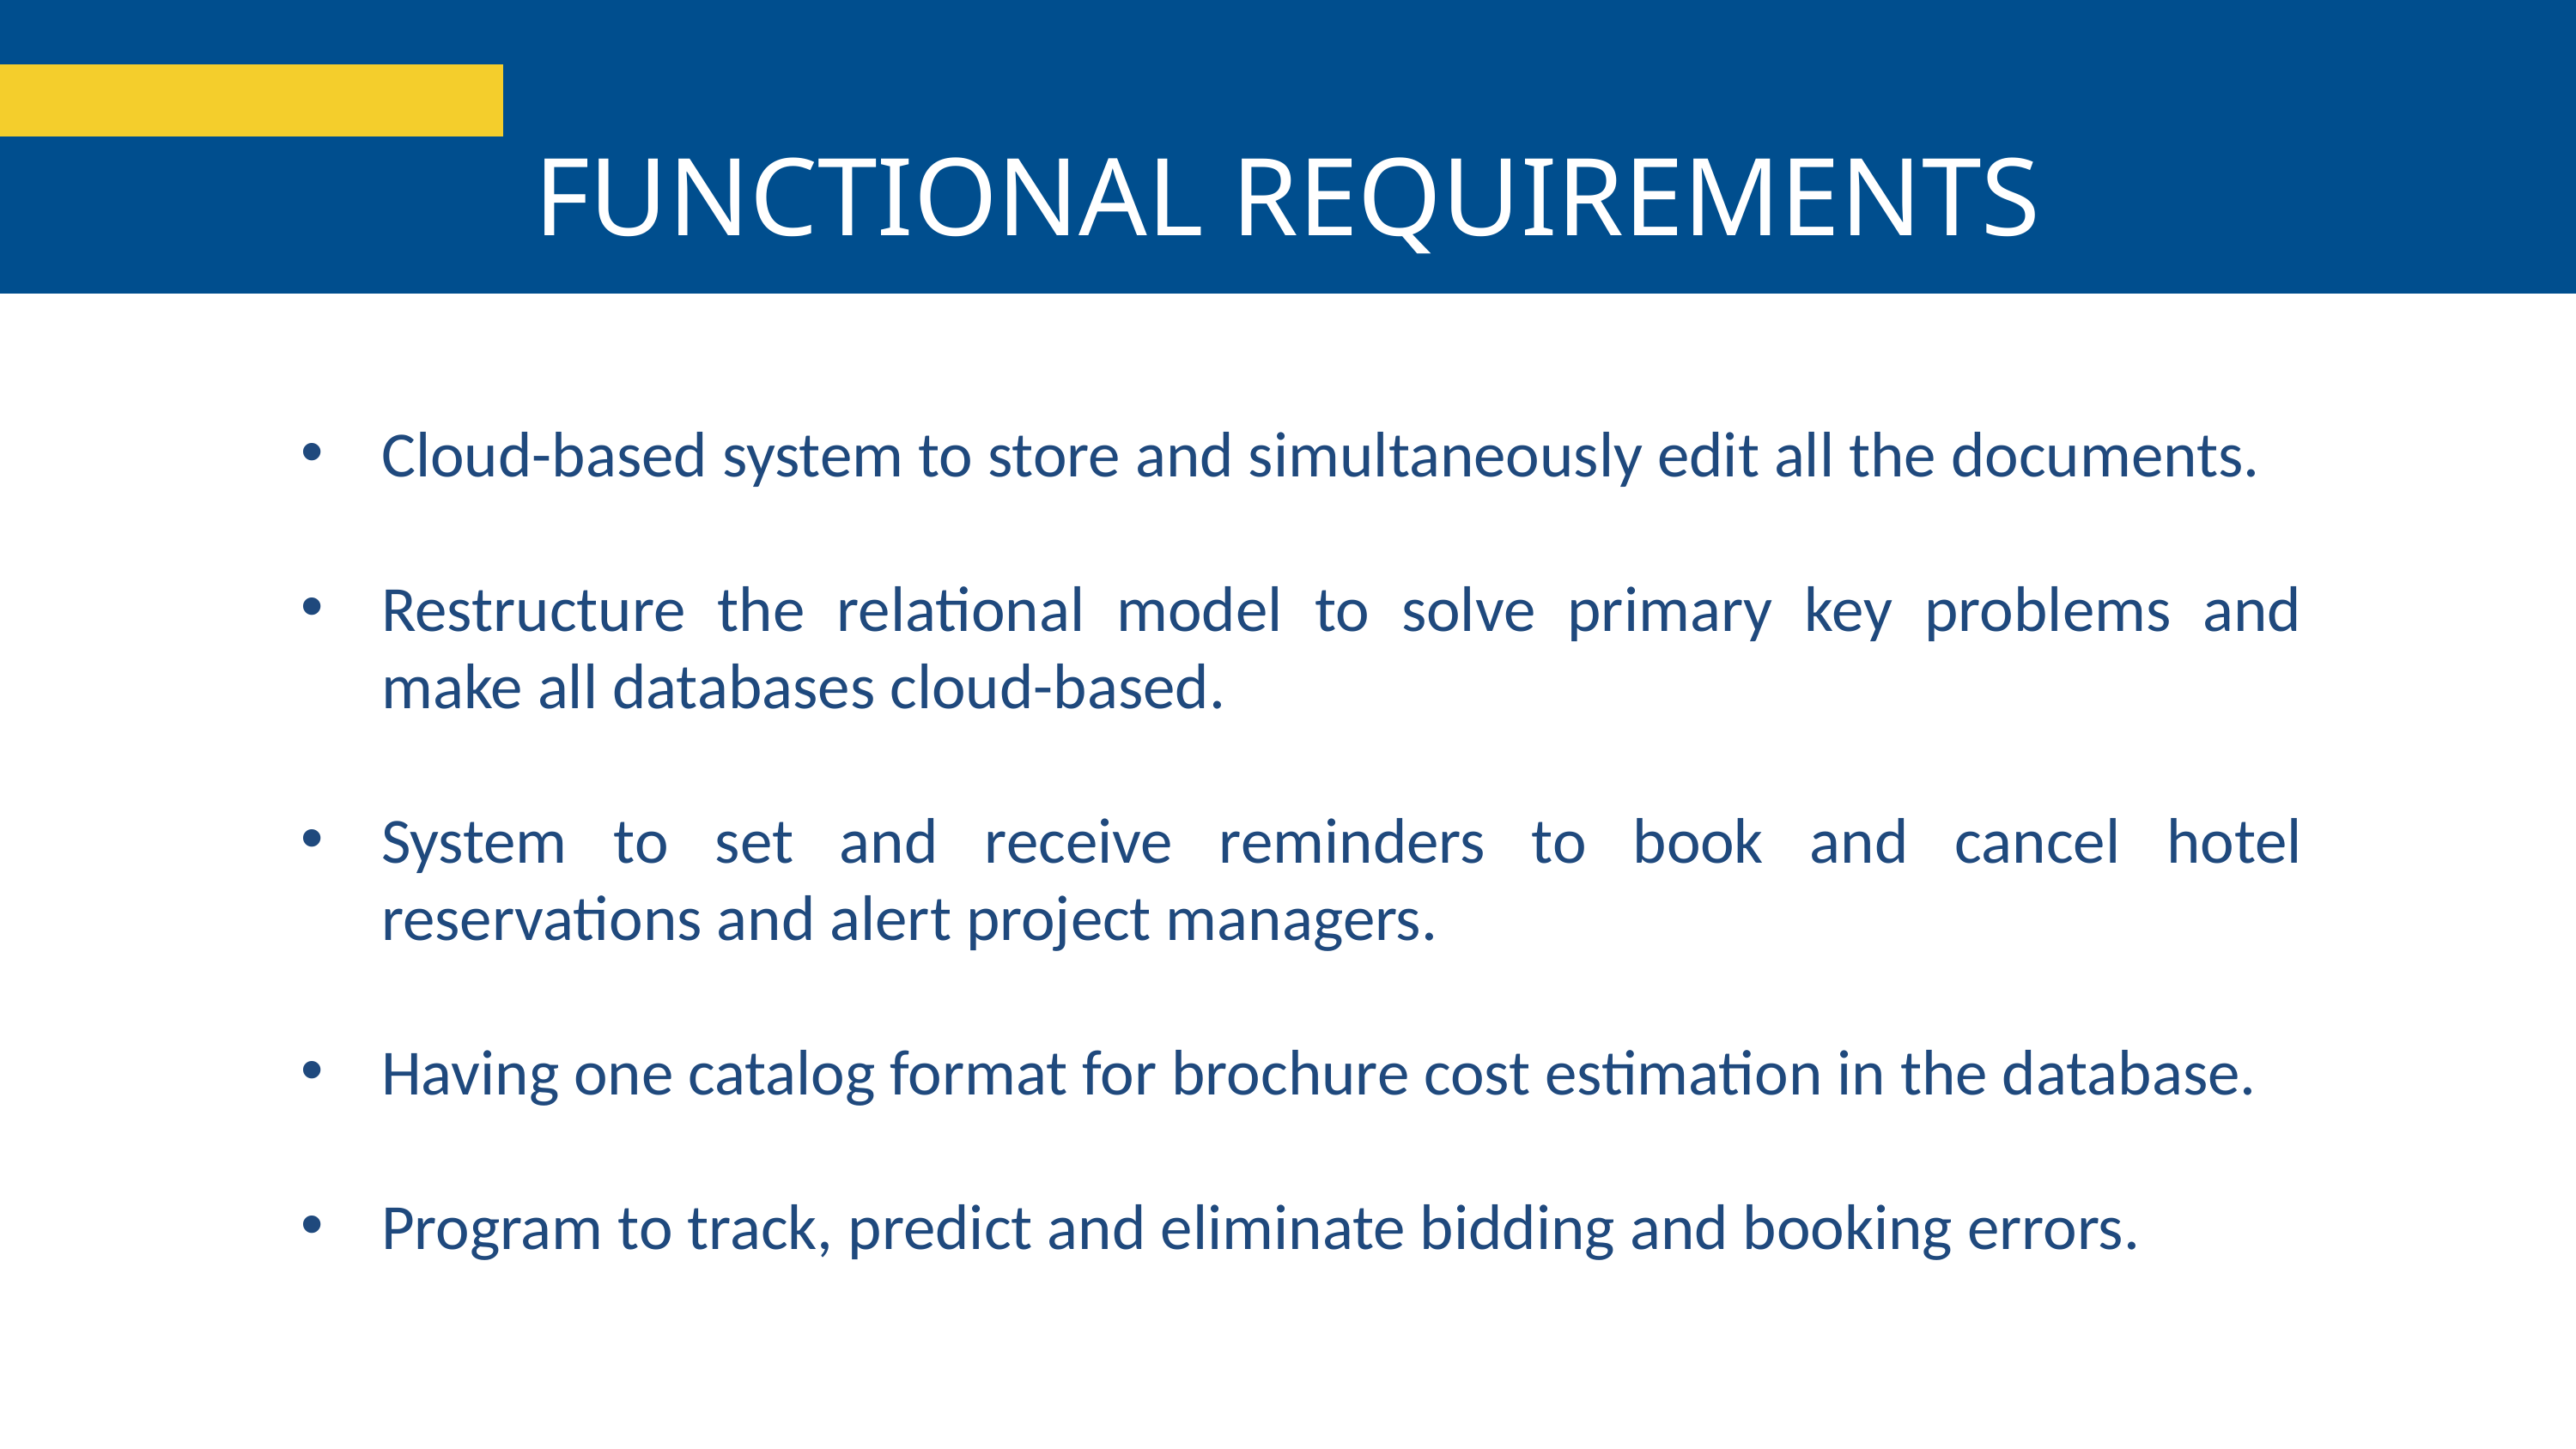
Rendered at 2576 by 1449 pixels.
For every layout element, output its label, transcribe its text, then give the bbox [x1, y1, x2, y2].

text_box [0, 64, 504, 137]
text_box Cloud-based system to store and simultaneously edit all the documents. Restructure the relational model to solve primary key problems and make all databases cloud-based. System to set and receive reminders to book and cancel hotel reservations and alert project managers. Having one catalog format for brochure cost estimation in the database. Program to track, predict and eliminate bidding and booking errors. [223, 405, 2317, 1346]
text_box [0, 0, 2576, 294]
